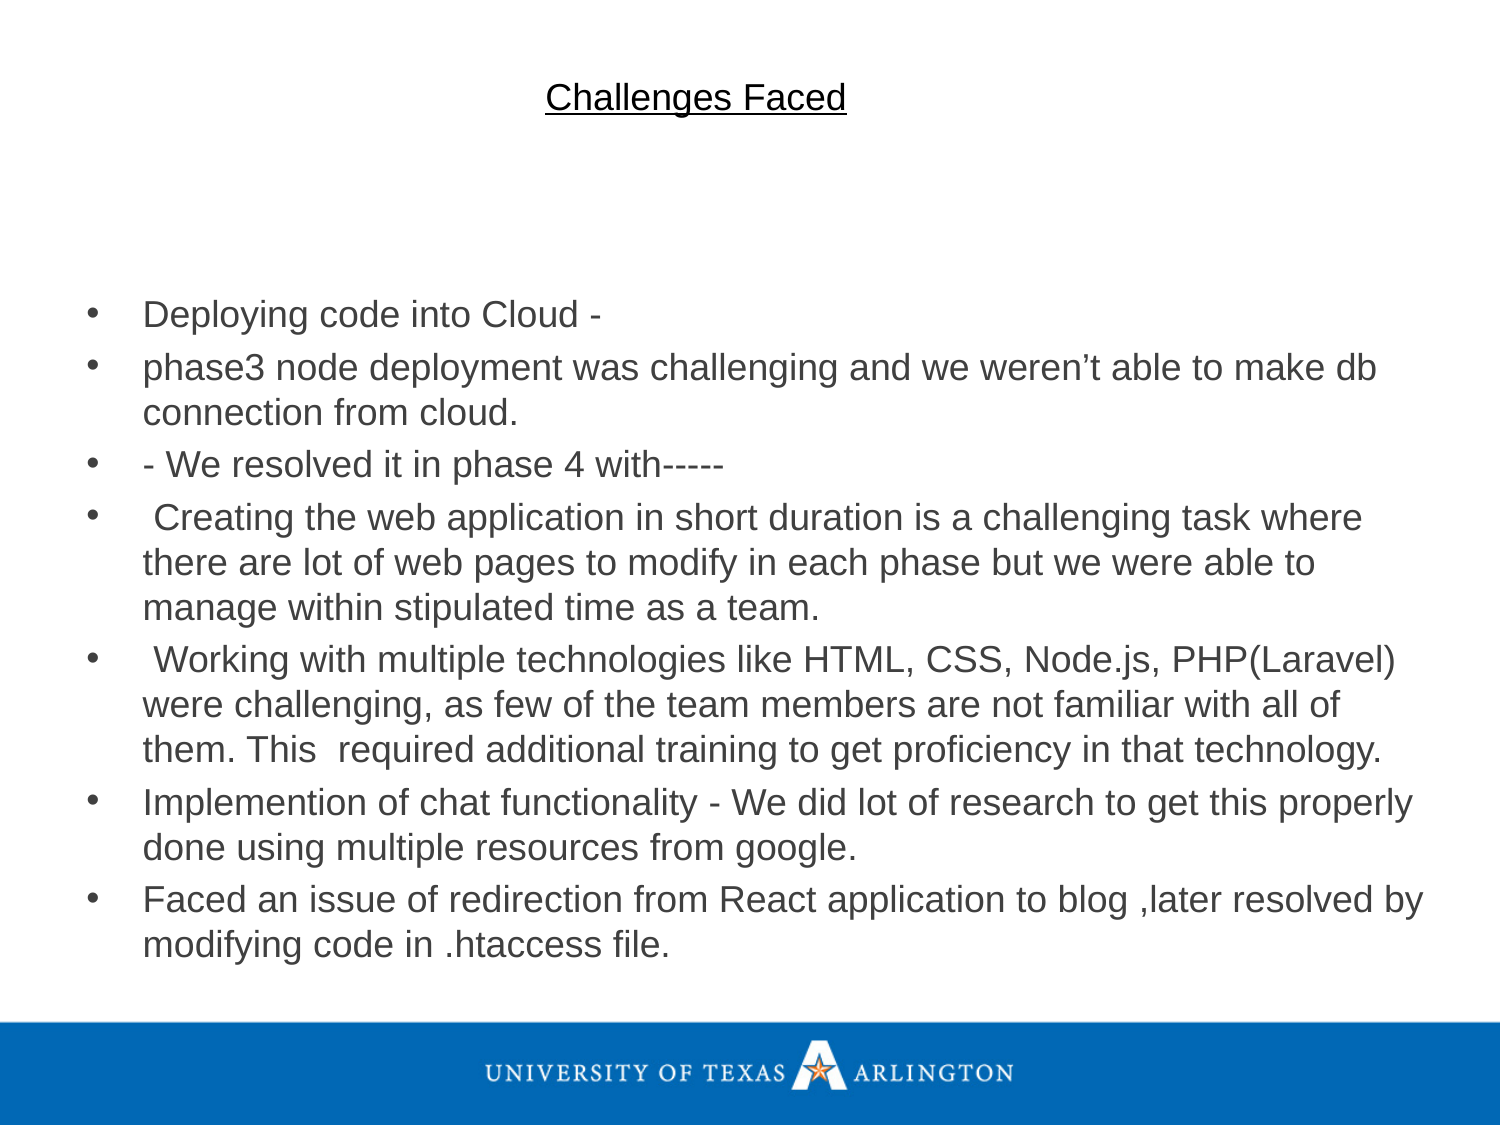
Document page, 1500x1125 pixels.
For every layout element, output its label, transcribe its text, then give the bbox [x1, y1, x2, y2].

picture [0, 0, 1500, 1125]
list Deploying code into Cloud - phase3 node deployment was challenging and we weren’t able to make db connection from cloud. - We resolved it in phase 4 with----- Creating the web application in short duration is a challenging task where there are lot of web pages to modify in each phase but we were able to manage within stipulated time as a team. Working with multiple technologies like HTML, CSS, Node.js, PHP(Laravel) were challenging, as few of the team members are not familiar with all of them. This required additional training to get proficiency in that technology. Implemention of chat functionality - We did lot of research to get this properly done using multiple resources from google. Faced an issue of redirection from React application to blog ,later resolved by modifying code in .htaccess file. [71, 230, 1459, 1004]
text_box Challenges Faced [157, 20, 1235, 126]
